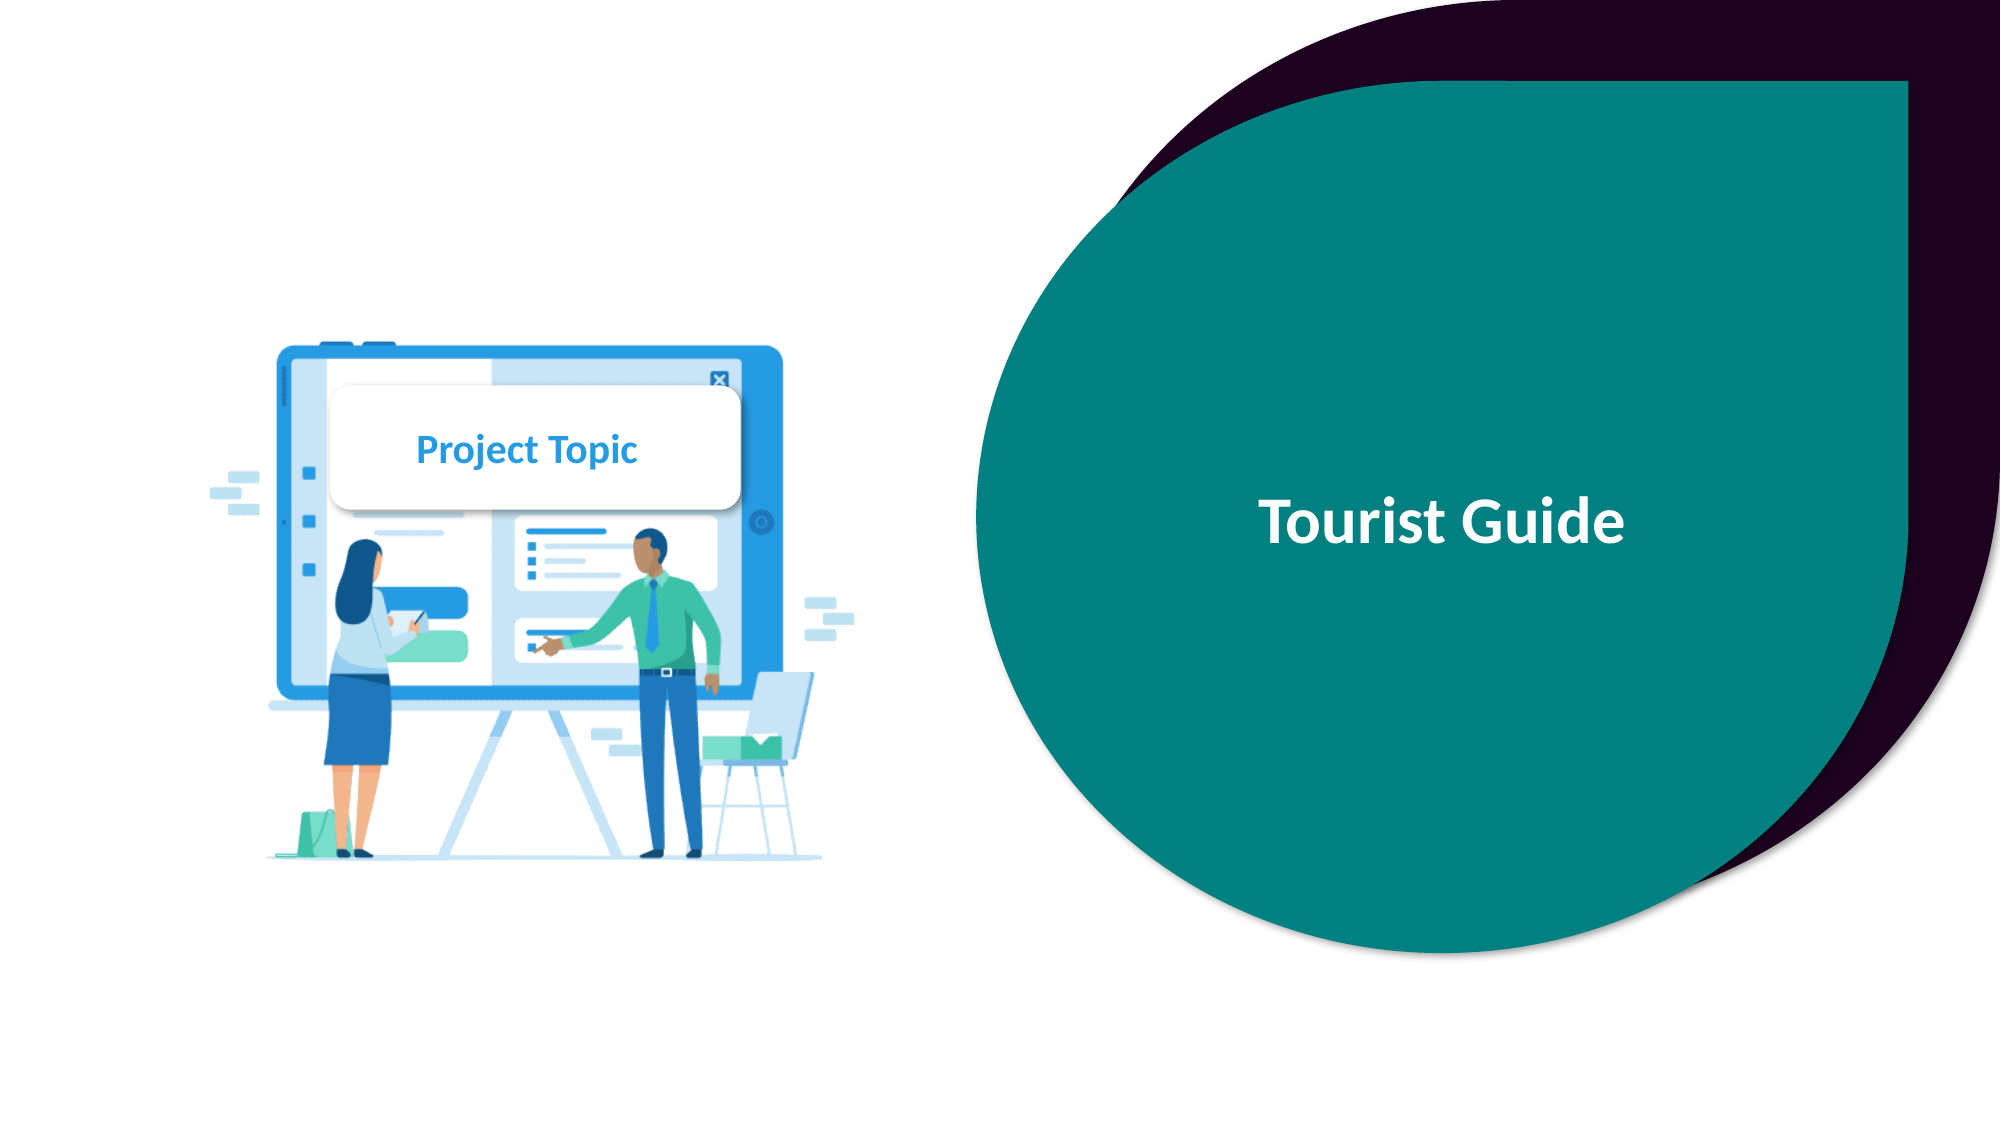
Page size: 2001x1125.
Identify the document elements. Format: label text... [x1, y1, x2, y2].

text_box [1115, 0, 2000, 865]
text_box Tourist Guide [1060, 79, 1910, 955]
picture [0, 187, 1060, 982]
